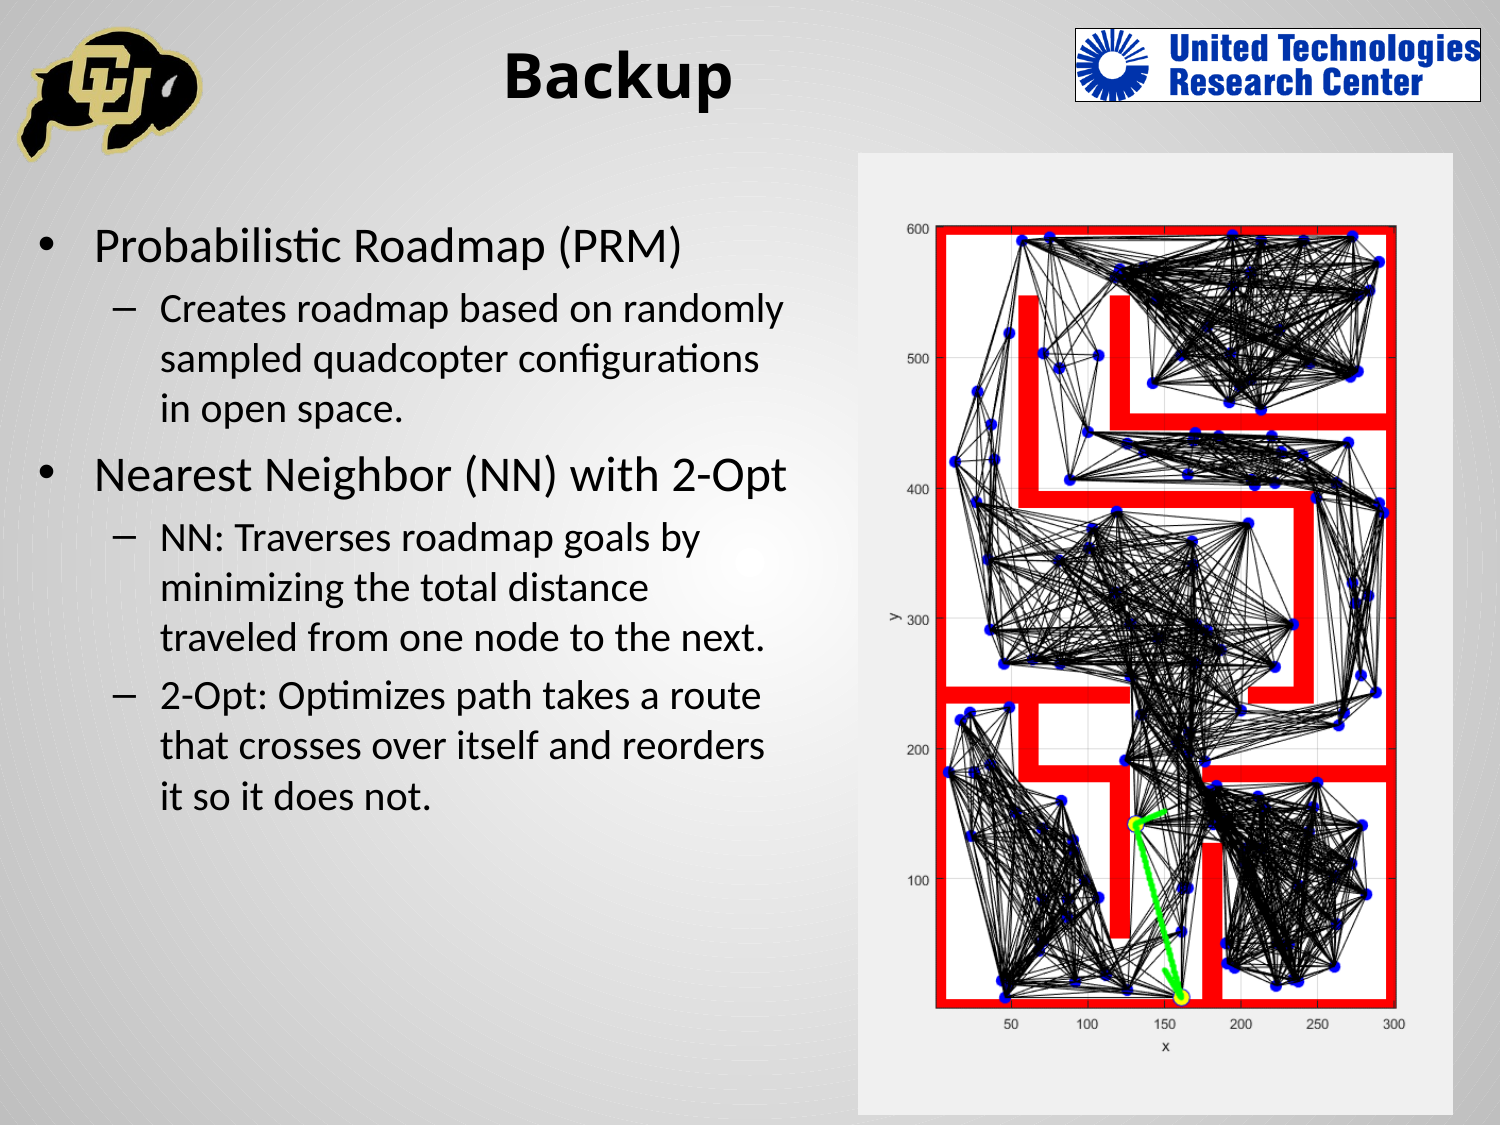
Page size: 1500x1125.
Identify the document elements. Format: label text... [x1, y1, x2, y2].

picture [0, 0, 223, 202]
list Probabilistic Roadmap (PRM) Creates roadmap based on randomly sampled quadcopter configurations in open space. Nearest Neighbor (NN) with 2-Opt NN: Traverses roadmap goals by minimizing the total distance traveled from one node to the next. 2-Opt: Optimizes path takes a route that crosses over itself and reorders it so it does not. [22, 205, 807, 1064]
picture [857, 153, 1454, 1115]
picture [1075, 28, 1481, 103]
text_box Backup [226, 28, 1051, 119]
